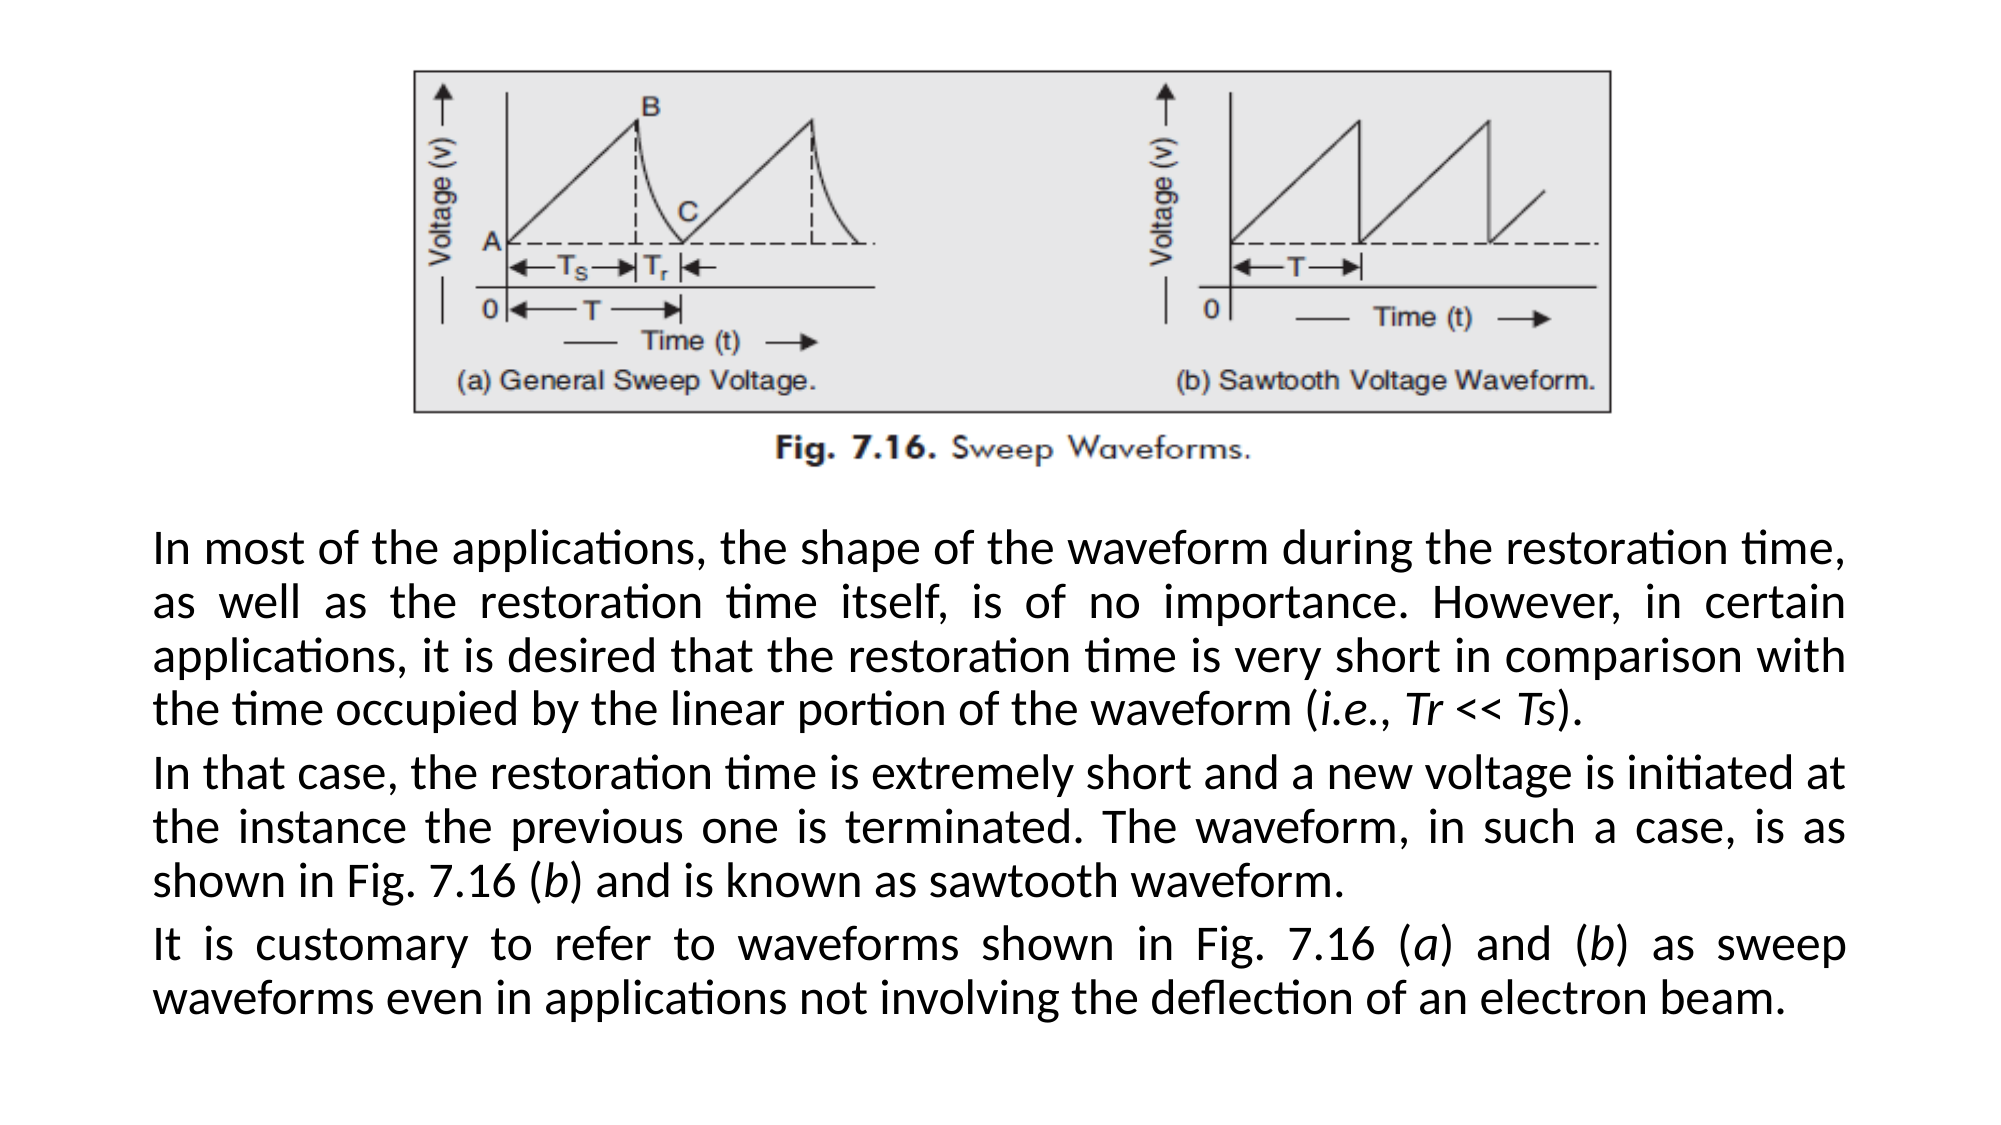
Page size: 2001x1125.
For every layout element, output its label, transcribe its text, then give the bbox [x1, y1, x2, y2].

picture [369, 59, 1725, 477]
list In most of the applications, the shape of the waveform during the restoration time, as well as the restoration time itself, is of no importance. However, in certain applications, it is desired that the restoration time is very short in comparison with the time occupied by the linear portion of the waveform (i.e., Tr << Ts). In that case, the restoration time is extremely short and a new voltage is initiated at the instance the previous one is terminated. The waveform, in such a case, is as shown in Fig. 7.16 (b) and is known as sawtooth waveform. It is customary to refer to waveforms shown in Fig. 7.16 (a) and (b) as sweep waveforms even in applications not involving the deflection of an electron beam. [137, 277, 1863, 1070]
